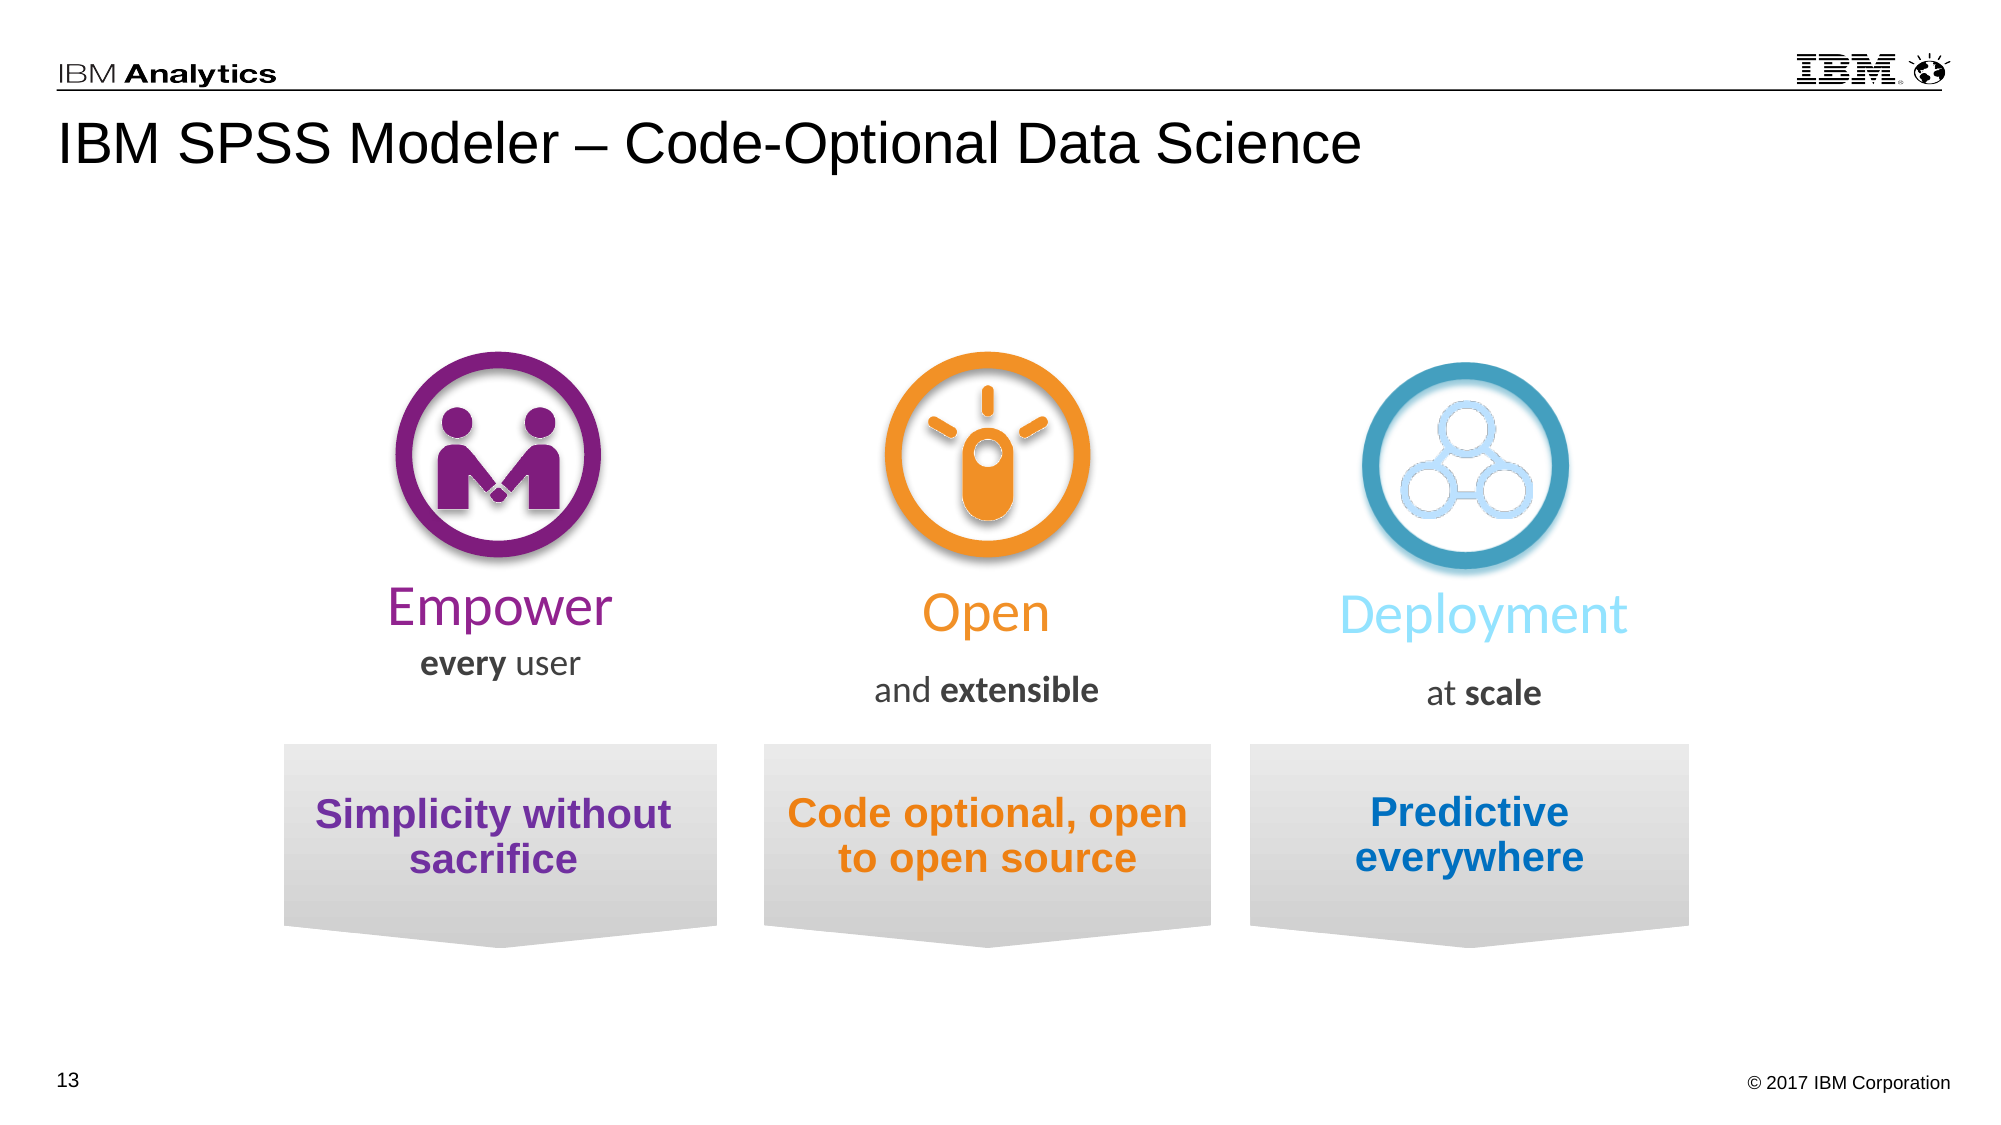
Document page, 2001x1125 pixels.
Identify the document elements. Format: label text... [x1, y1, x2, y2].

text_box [774, 359, 1215, 751]
text_box [764, 924, 1212, 949]
text_box [283, 922, 717, 949]
text_box [1250, 922, 1690, 949]
text_box [707, 743, 717, 752]
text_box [1218, 359, 1751, 739]
text_box Code optional, open to open source [757, 750, 1218, 924]
picture [1782, 42, 1962, 94]
text_box Simplicity without sacrifice [269, 752, 717, 922]
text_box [299, 359, 703, 759]
title IBM SPSS Modeler – Code-Optional Data Science [57, 97, 1928, 180]
picture [35, 46, 301, 102]
text_box [283, 743, 294, 752]
text_box Predictive everywhere [1249, 750, 1690, 922]
